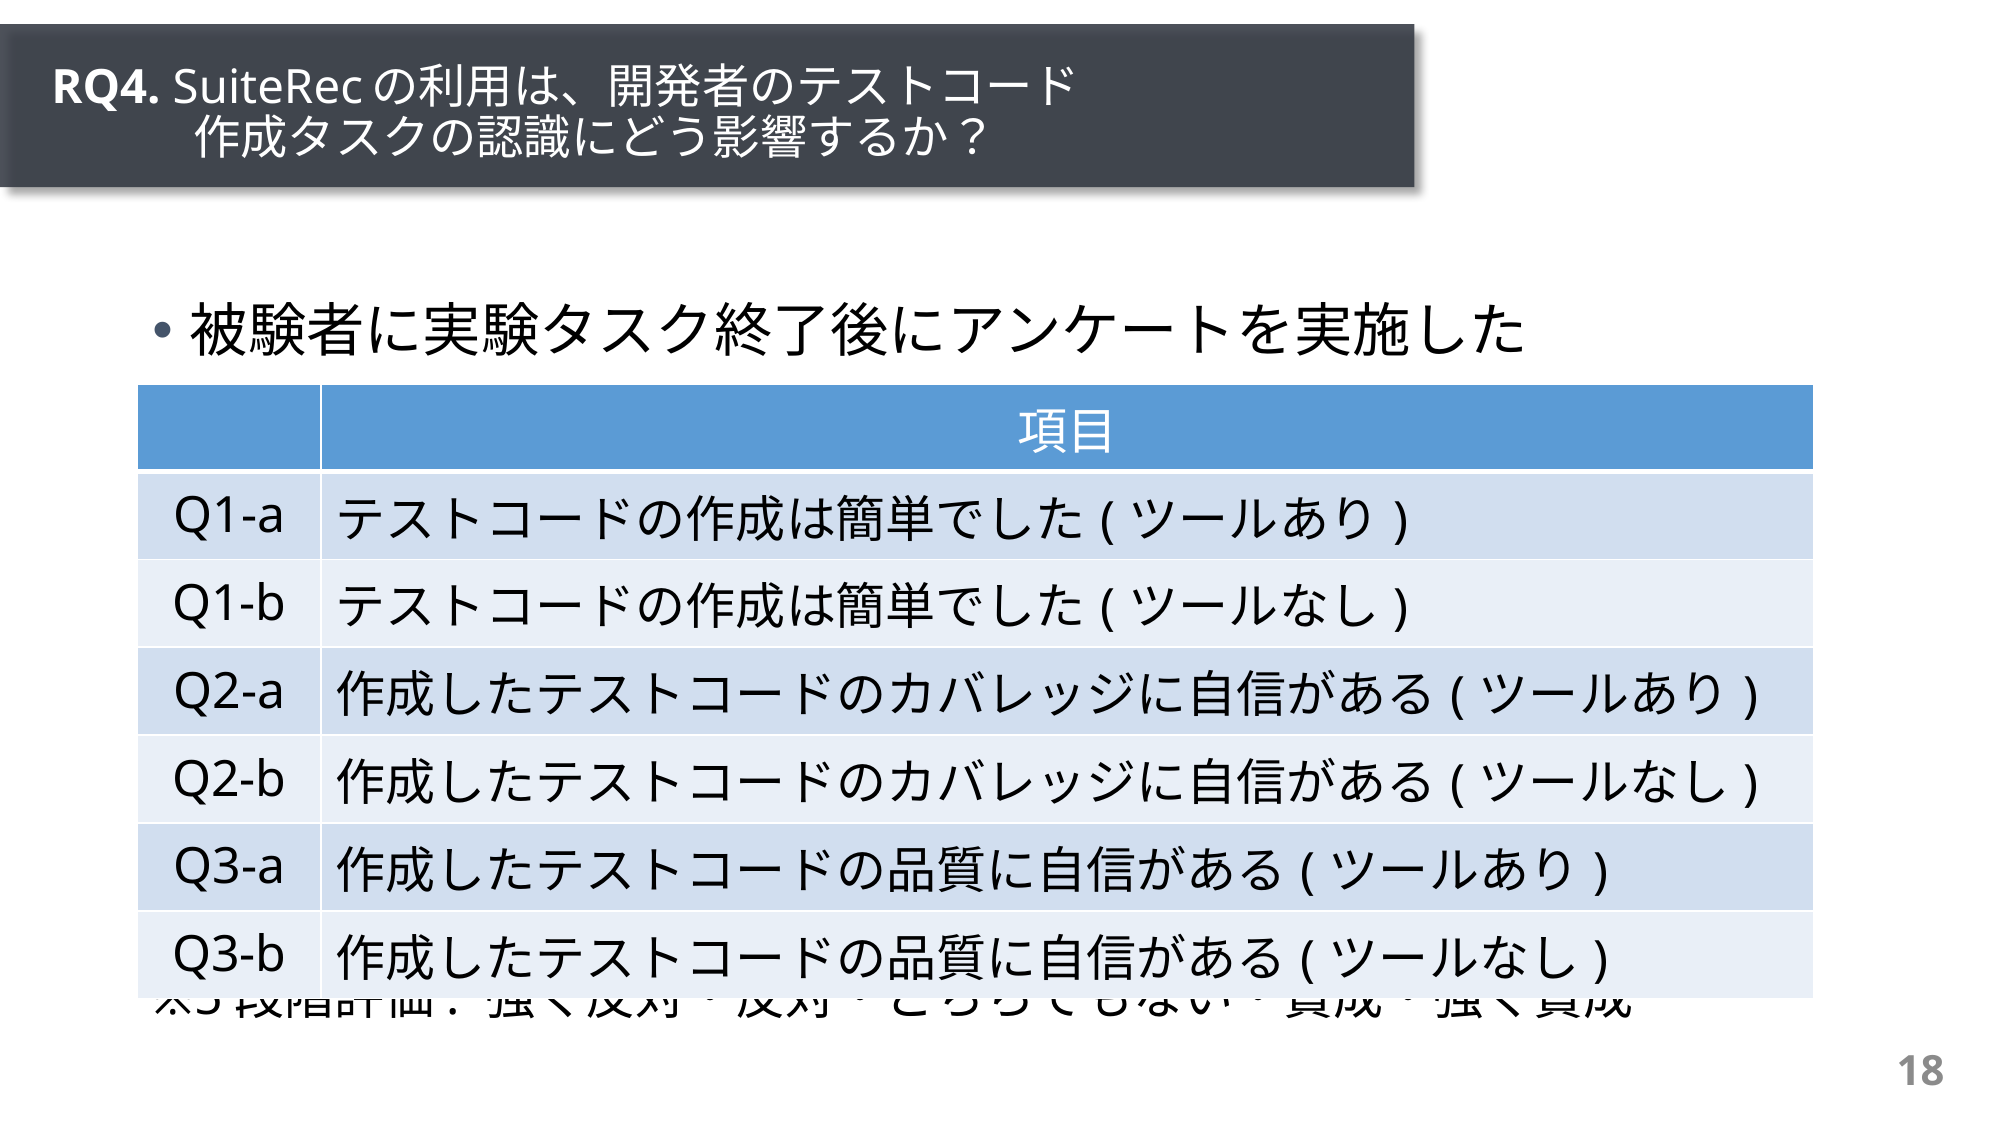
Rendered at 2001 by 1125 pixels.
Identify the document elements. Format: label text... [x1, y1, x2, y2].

table_cell 作成したテストコードの品質に自信がある(ツールなし) [322, 912, 1813, 998]
table_cell Q1-b [138, 560, 320, 646]
table_header 項目 [322, 385, 1813, 469]
table_cell 作成したテストコードの品質に自信がある(ツールあり) [322, 824, 1813, 910]
table_cell Q3-a [138, 824, 320, 910]
table_cell 作成したテストコードのカバレッジに自信がある(ツールなし) [322, 736, 1813, 822]
table_cell テストコードの作成は簡単でした(ツールなし) [322, 560, 1813, 646]
table_cell Q3-b [138, 912, 320, 998]
table_cell 作成したテストコードのカバレッジに自信がある(ツールあり) [322, 648, 1813, 734]
table_cell Q1-a [138, 474, 320, 559]
table_cell テストコードの作成は簡単でした(ツールあり) [322, 474, 1813, 559]
title RQ4. SuiteRecの利用は、開発者のテストコード 作成タスクの認識にどう影響するか？ [36, 54, 1425, 174]
table_cell Q2-b [138, 736, 320, 822]
list 被験者に実験タスク終了後にアンケートを実施した ※5段階評価: 強く反対・反対・どちらでもない・賛成・強く賛成 [137, 294, 1863, 1050]
table_cell Q2-a [138, 648, 320, 734]
table_header [138, 385, 320, 469]
